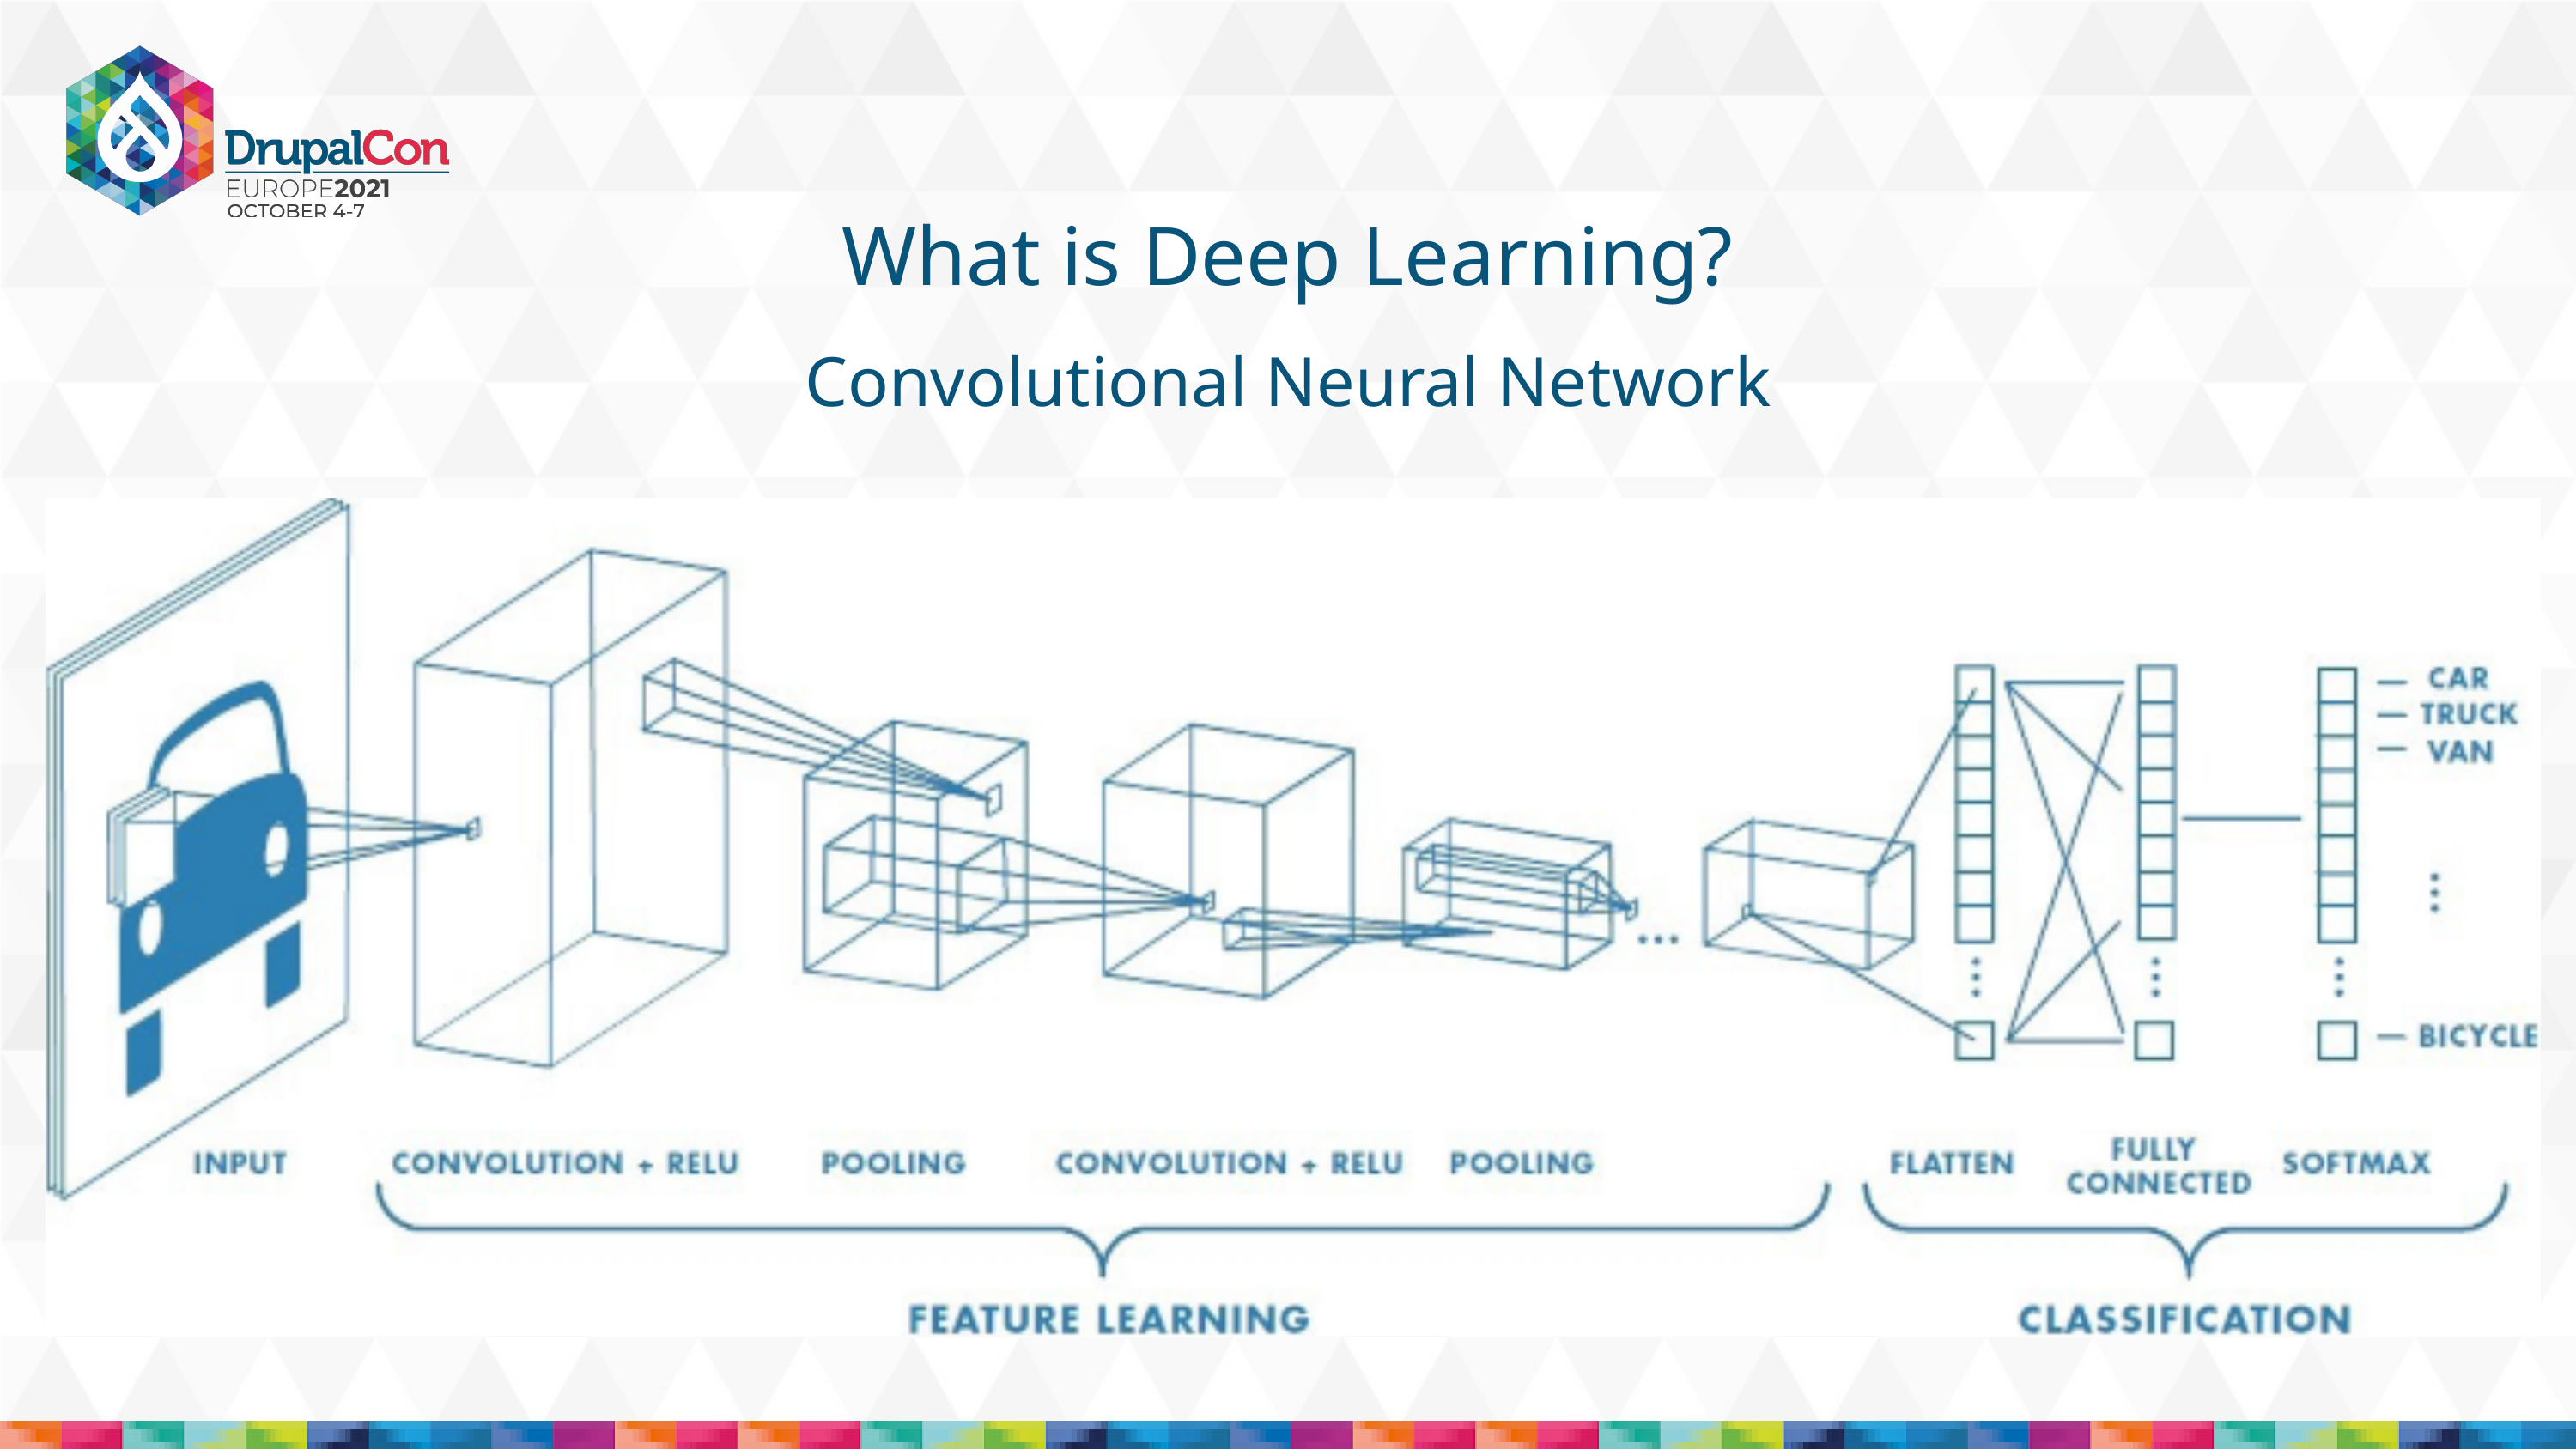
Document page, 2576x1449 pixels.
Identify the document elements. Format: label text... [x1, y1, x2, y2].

picture [45, 498, 2542, 1336]
list What is Deep Learning? [0, 204, 2576, 303]
list Convolutional Neural Network [0, 338, 2576, 436]
picture [66, 45, 449, 204]
picture [0, 1421, 2576, 1449]
